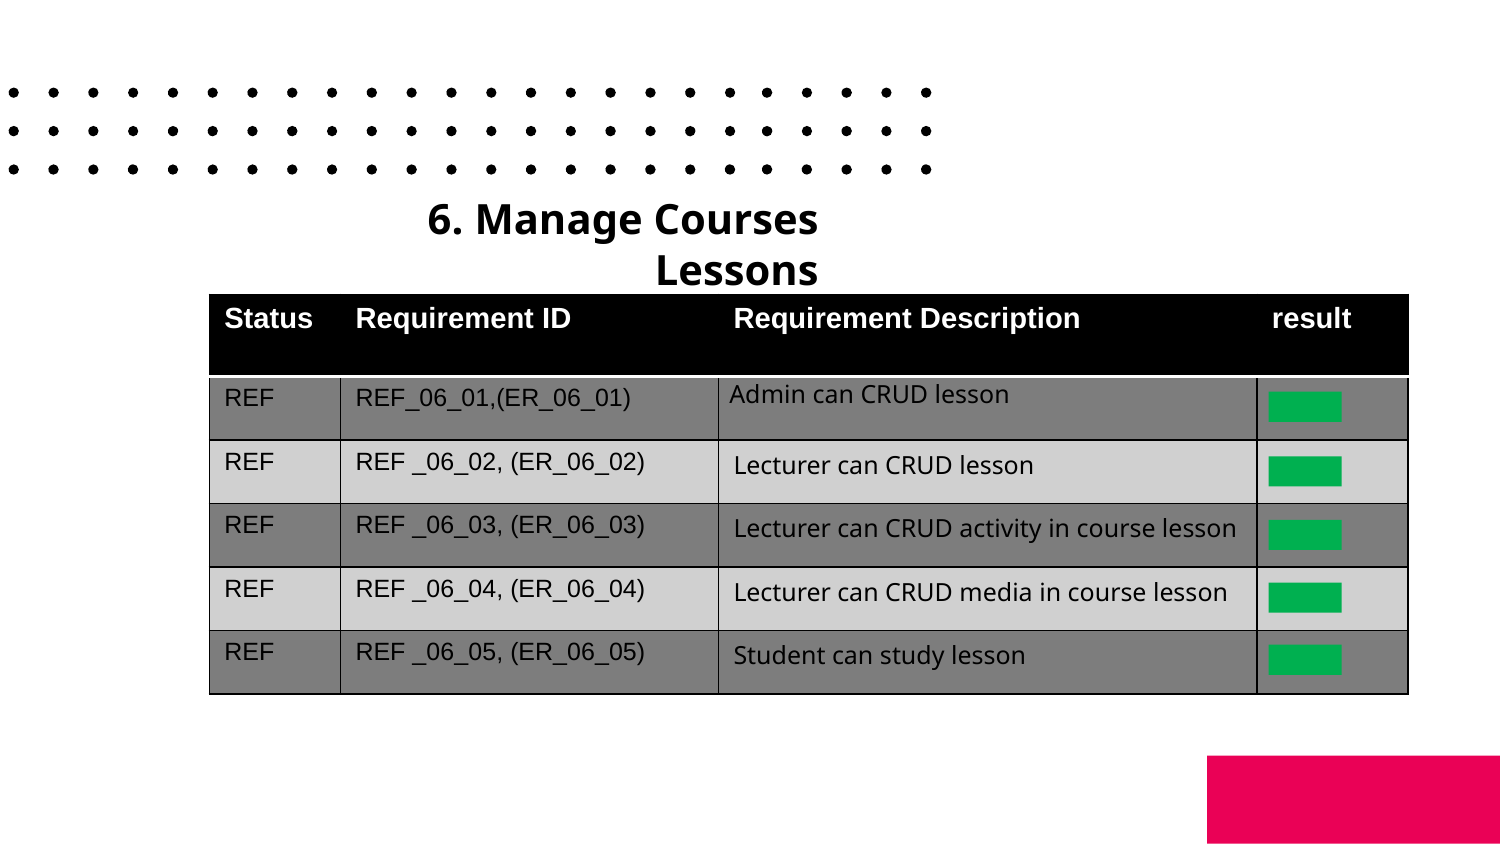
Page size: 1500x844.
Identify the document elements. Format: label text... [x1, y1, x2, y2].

table_cell Admin can CRUD lesson [719, 378, 1256, 439]
table_header Status [210, 295, 340, 375]
table_cell REF _06_02, (ER_06_02) [341, 441, 718, 503]
table_cell REF _06_05, (ER_06_05) [341, 631, 718, 693]
table_cell REF [210, 441, 340, 503]
table_cell REF [210, 378, 340, 439]
table_cell REF [210, 631, 340, 693]
table_cell [1258, 568, 1407, 630]
text_box [1266, 389, 1344, 424]
text_box [1266, 643, 1344, 677]
table_header Requirement Description [719, 295, 1256, 375]
table_cell Student can study lesson [719, 631, 1256, 693]
table_cell REF _06_04, (ER_06_04) [341, 568, 718, 630]
table_cell Lecturer can CRUD activity in course lesson [719, 504, 1256, 566]
text_box [1266, 454, 1344, 489]
table_cell [1258, 631, 1407, 693]
text_box [1266, 580, 1344, 615]
title 6. Manage Courses Lessons [239, 192, 834, 294]
table_cell REF _06_03, (ER_06_03) [341, 504, 718, 566]
table_cell REF_06_01,(ER_06_01) [341, 378, 718, 439]
table_cell REF [210, 504, 340, 566]
table_header Requirement ID [341, 295, 718, 375]
table_cell Lecturer can CRUD lesson [719, 441, 1256, 503]
table_header result [1258, 295, 1407, 375]
table_cell REF [210, 568, 340, 630]
table_cell Lecturer can CRUD media in course lesson [719, 568, 1256, 630]
table_cell [1258, 504, 1407, 566]
text_box [1266, 518, 1344, 552]
table_cell [1258, 441, 1407, 503]
table_cell [1258, 378, 1407, 439]
